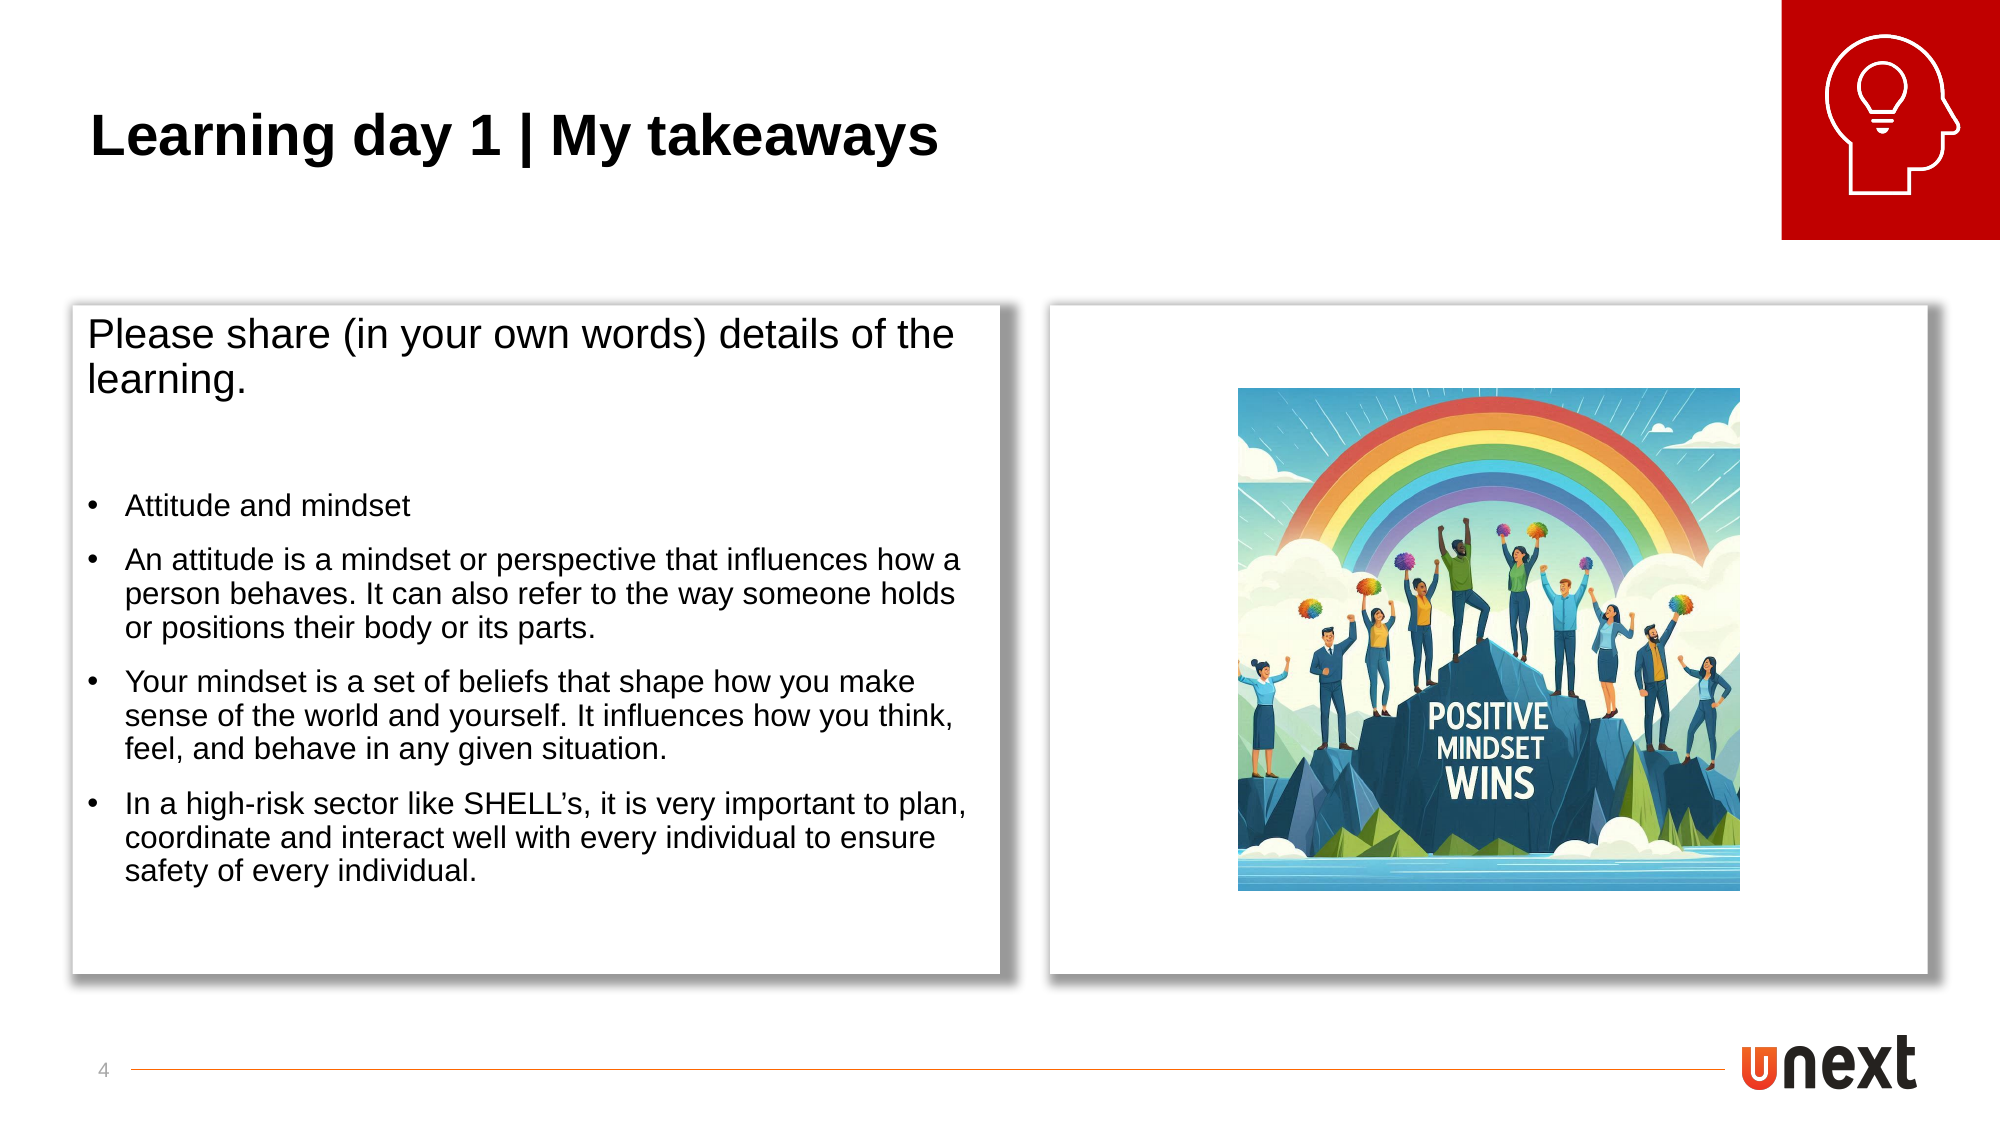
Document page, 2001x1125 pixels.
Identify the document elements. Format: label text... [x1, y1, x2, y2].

picture [1742, 1035, 1917, 1090]
text_box Please share (in your own words) details of the learning. Attitude and mindset An attitude is a mindset or perspective that influences how a person behaves. It can also refer to the way someone holds or positions their body or its parts. Your mindset is a set of beliefs that shape how you make sense of the world and yourself. It influences how you think, feel, and behave in any given situation. In a high-risk sector like SHELL’s, it is very important to plan, coordinate and interact well with every individual to ensure safety of every individual. [72, 305, 1000, 974]
slide_number 4 [48, 1047, 110, 1091]
picture [1238, 388, 1740, 891]
text_box [1781, 0, 2000, 241]
title Learning day 1 | My takeaways [76, 78, 1797, 196]
picture [1797, 23, 1988, 214]
text_box [1050, 305, 1928, 974]
